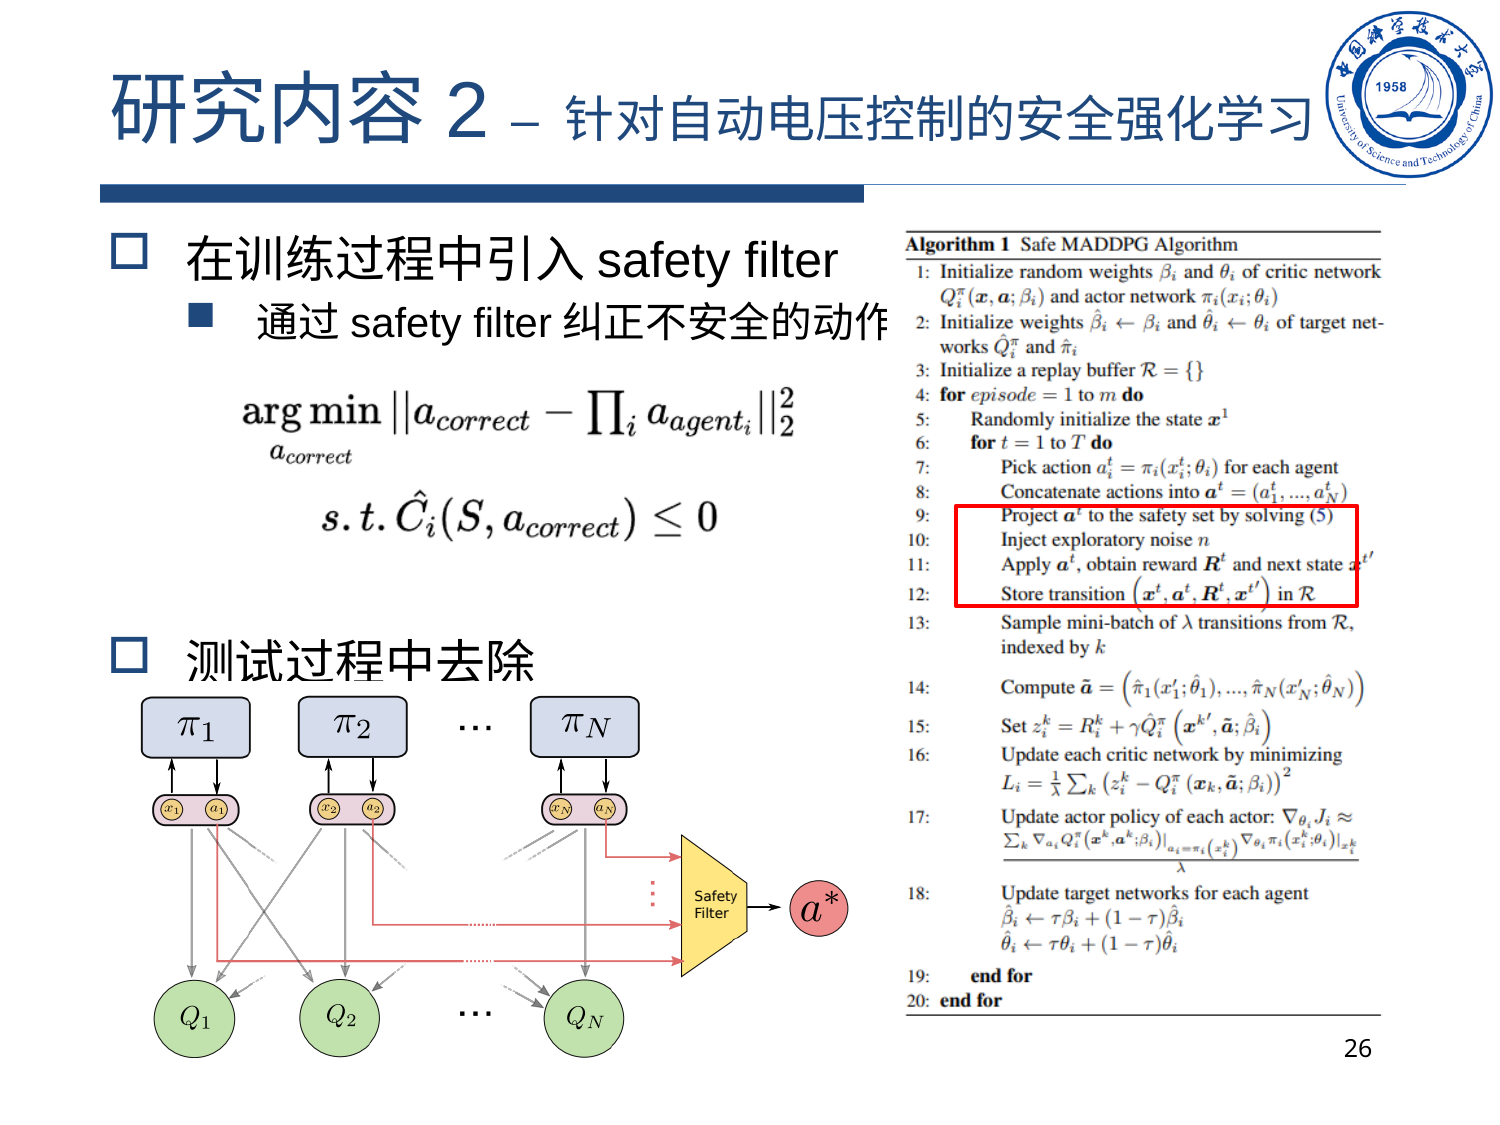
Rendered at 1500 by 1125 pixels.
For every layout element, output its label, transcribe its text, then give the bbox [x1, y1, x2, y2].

list 在训练过程中引入safety filter 通过safety filter纠正不安全的动作 测试过程中去除 [92, 220, 1406, 1035]
slide_number 26 [1074, 1034, 1388, 1100]
title 研究内容2 – 针对自动电压控制的安全强化学习 [94, 50, 1407, 161]
picture [887, 225, 1407, 1026]
picture [1314, 1, 1499, 179]
picture [127, 680, 854, 1068]
picture [212, 357, 834, 563]
